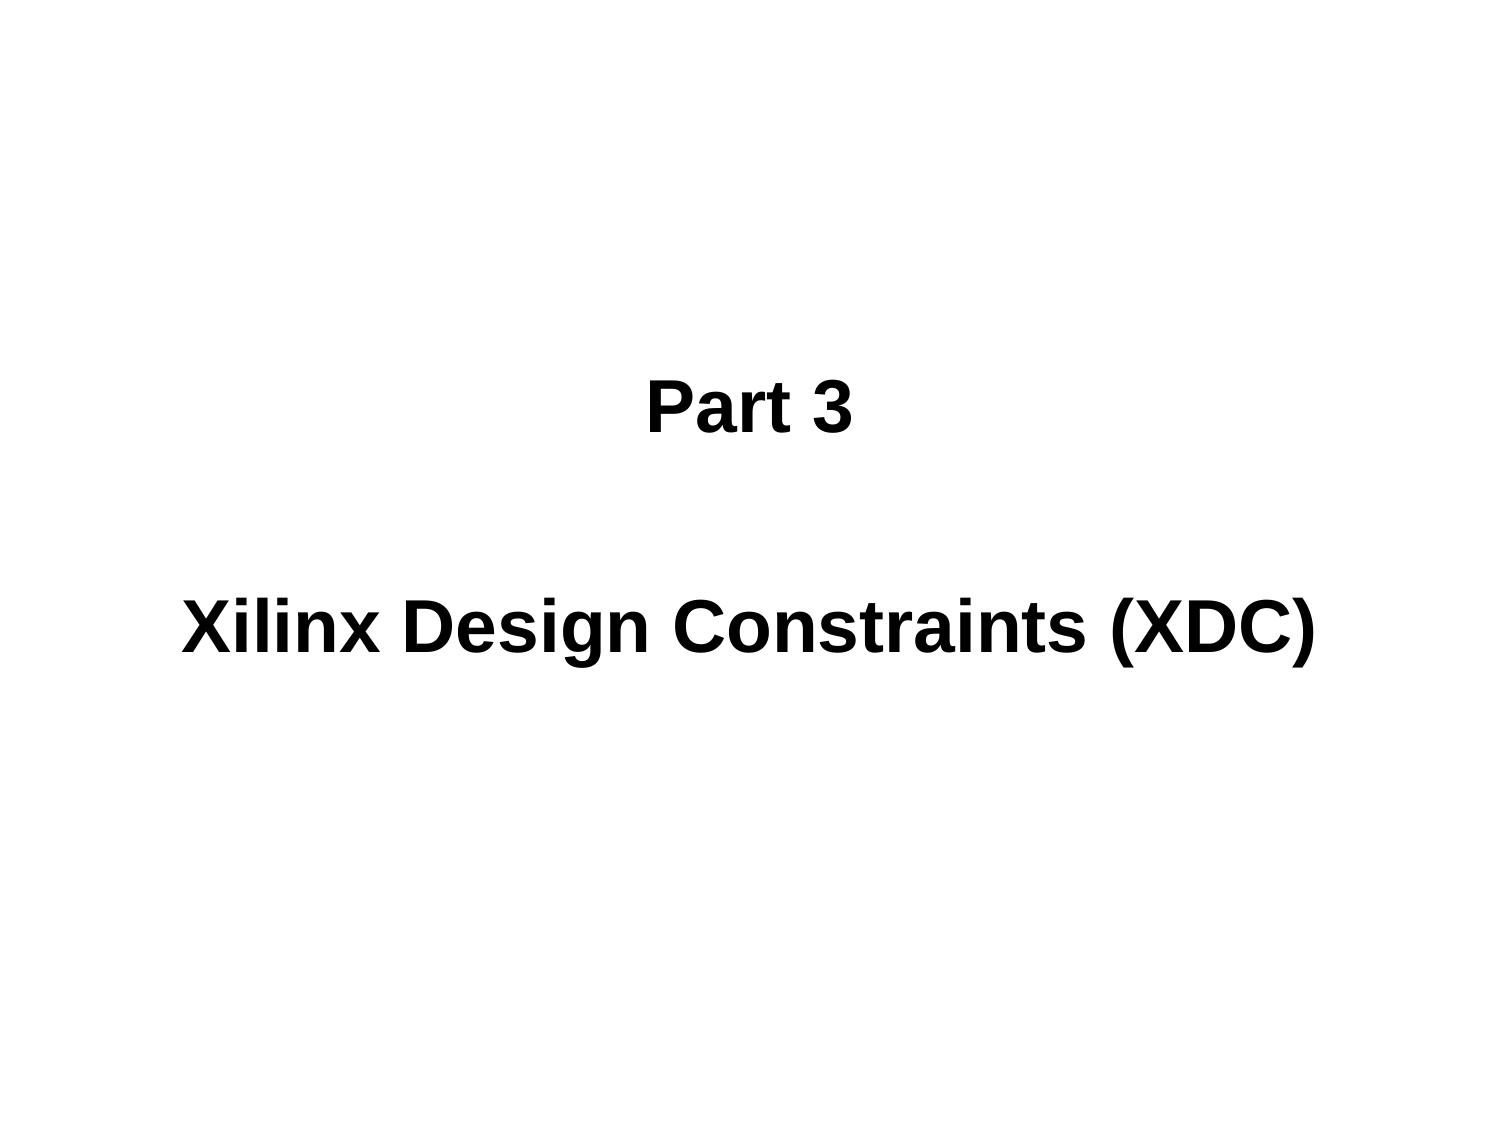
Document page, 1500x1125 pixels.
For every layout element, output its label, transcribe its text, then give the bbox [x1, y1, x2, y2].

text_box Part 3 [0, 349, 1500, 455]
text_box Xilinx Design Constraints (XDC) [0, 569, 1500, 675]
